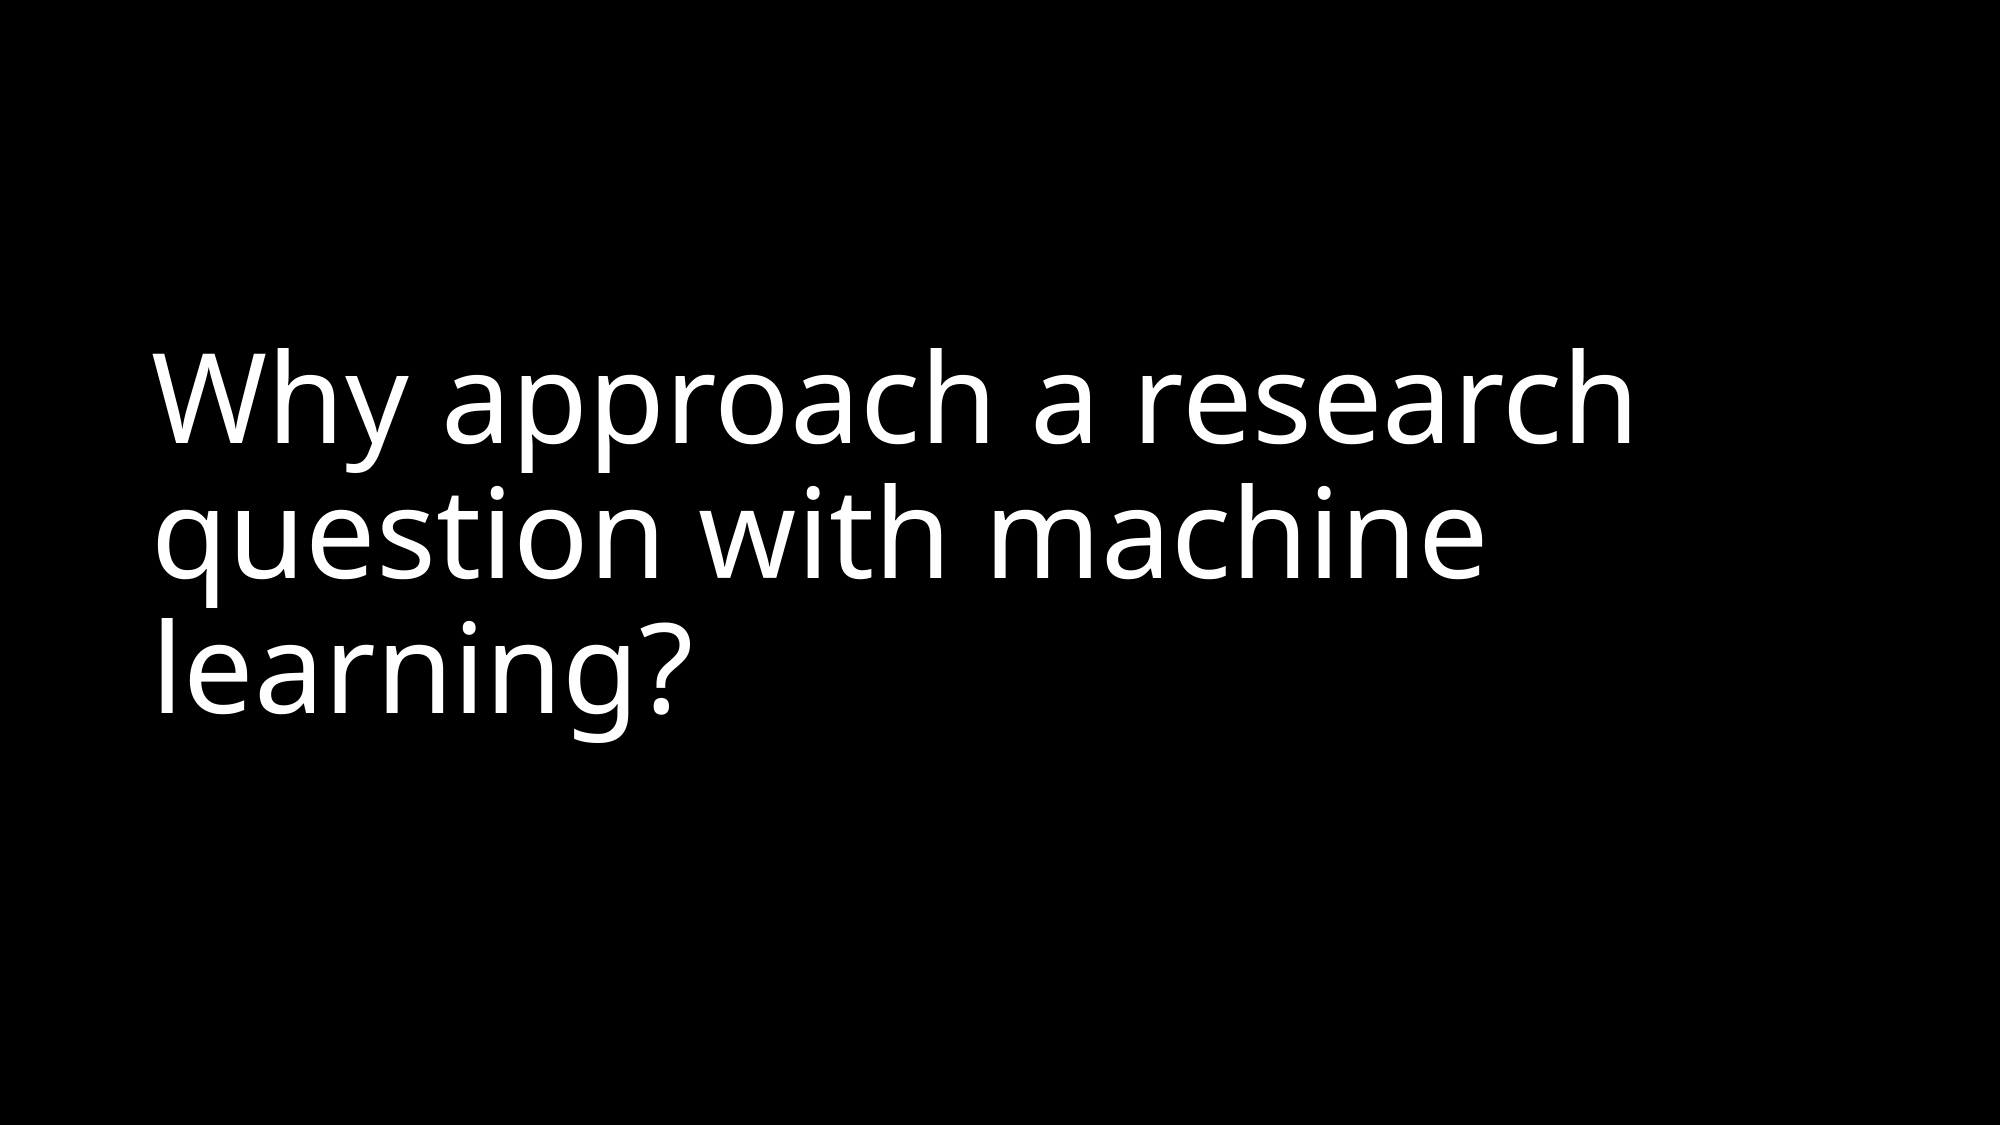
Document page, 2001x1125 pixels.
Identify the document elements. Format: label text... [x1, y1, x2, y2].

title Why approach a research question with machine learning? [136, 280, 1862, 749]
